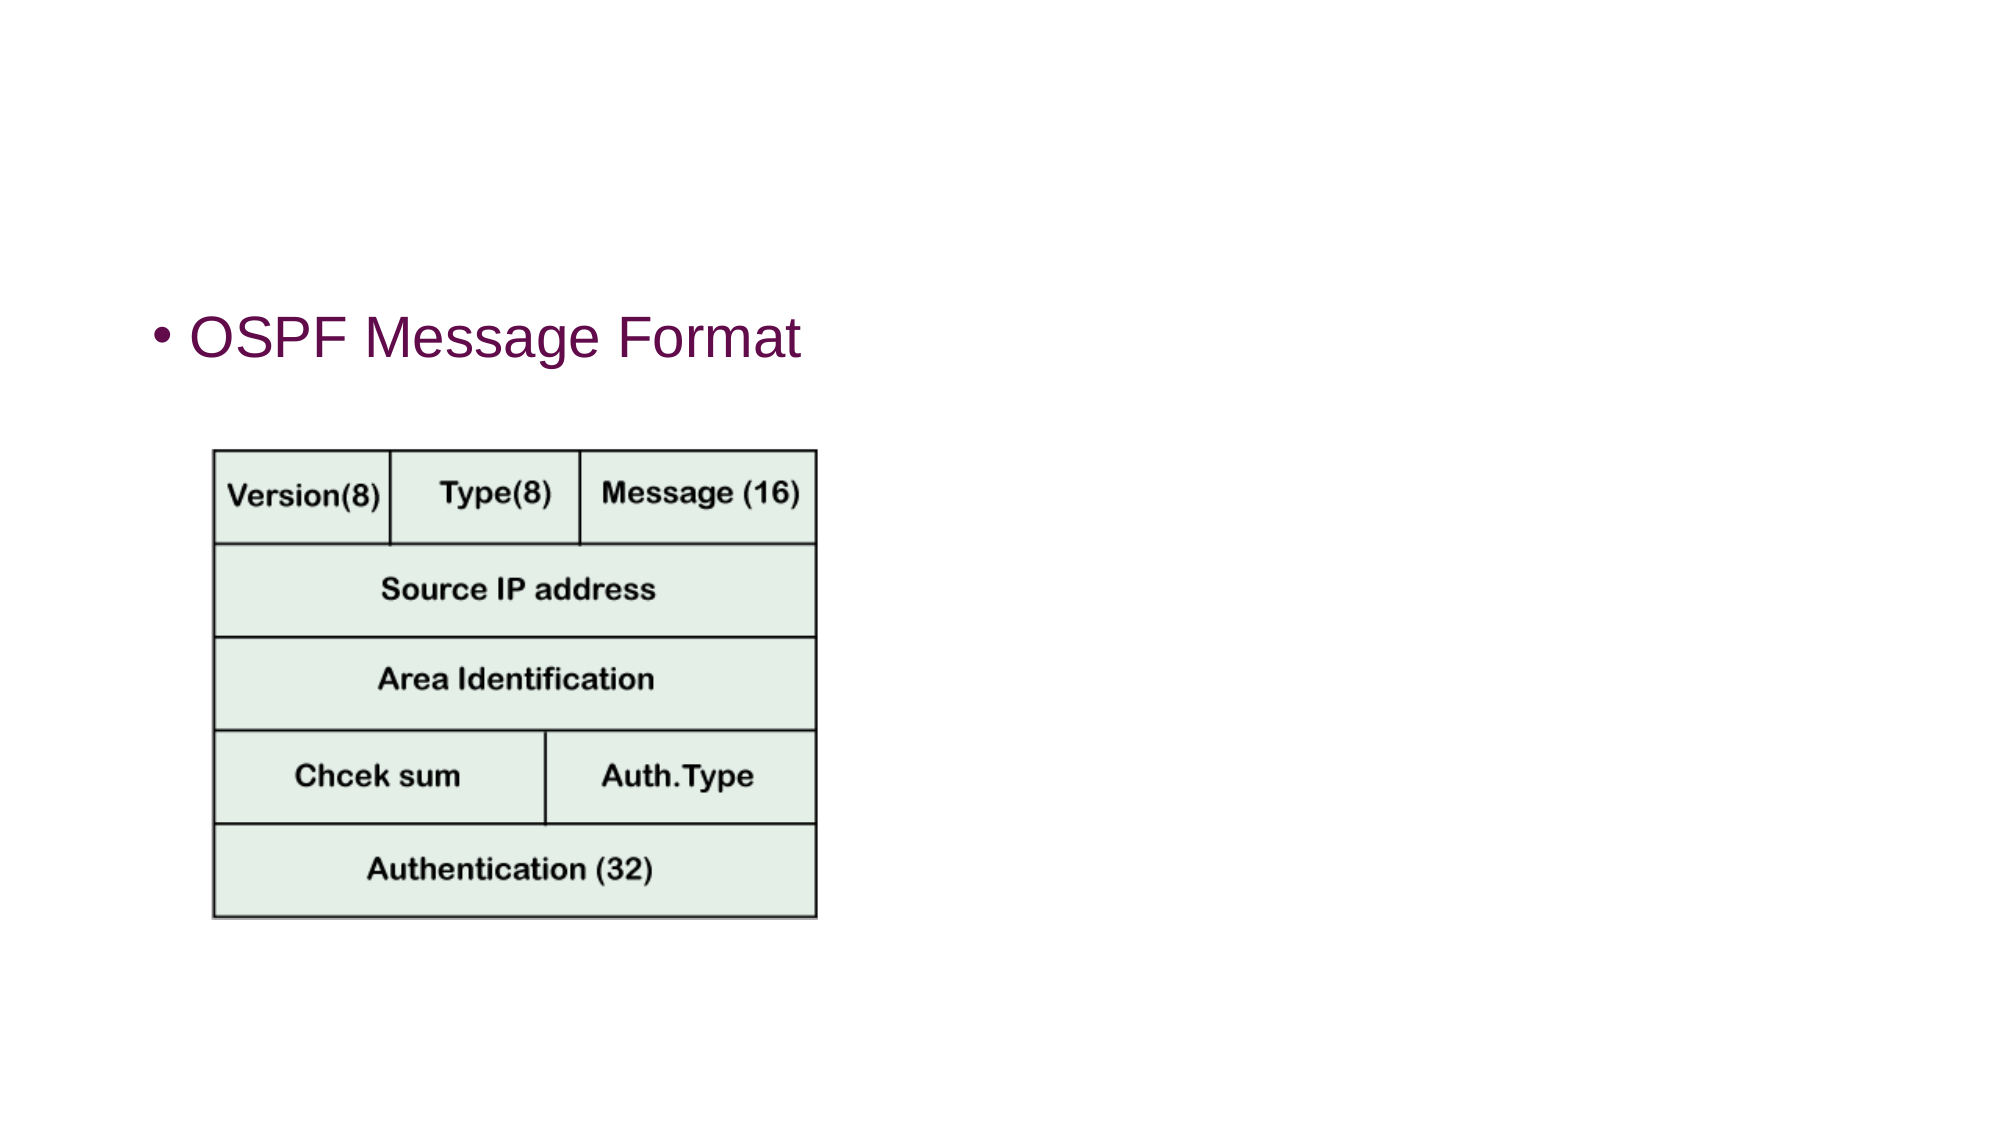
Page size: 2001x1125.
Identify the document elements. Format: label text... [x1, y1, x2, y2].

picture [206, 426, 832, 937]
list OSPF Message Format [137, 299, 1863, 1014]
